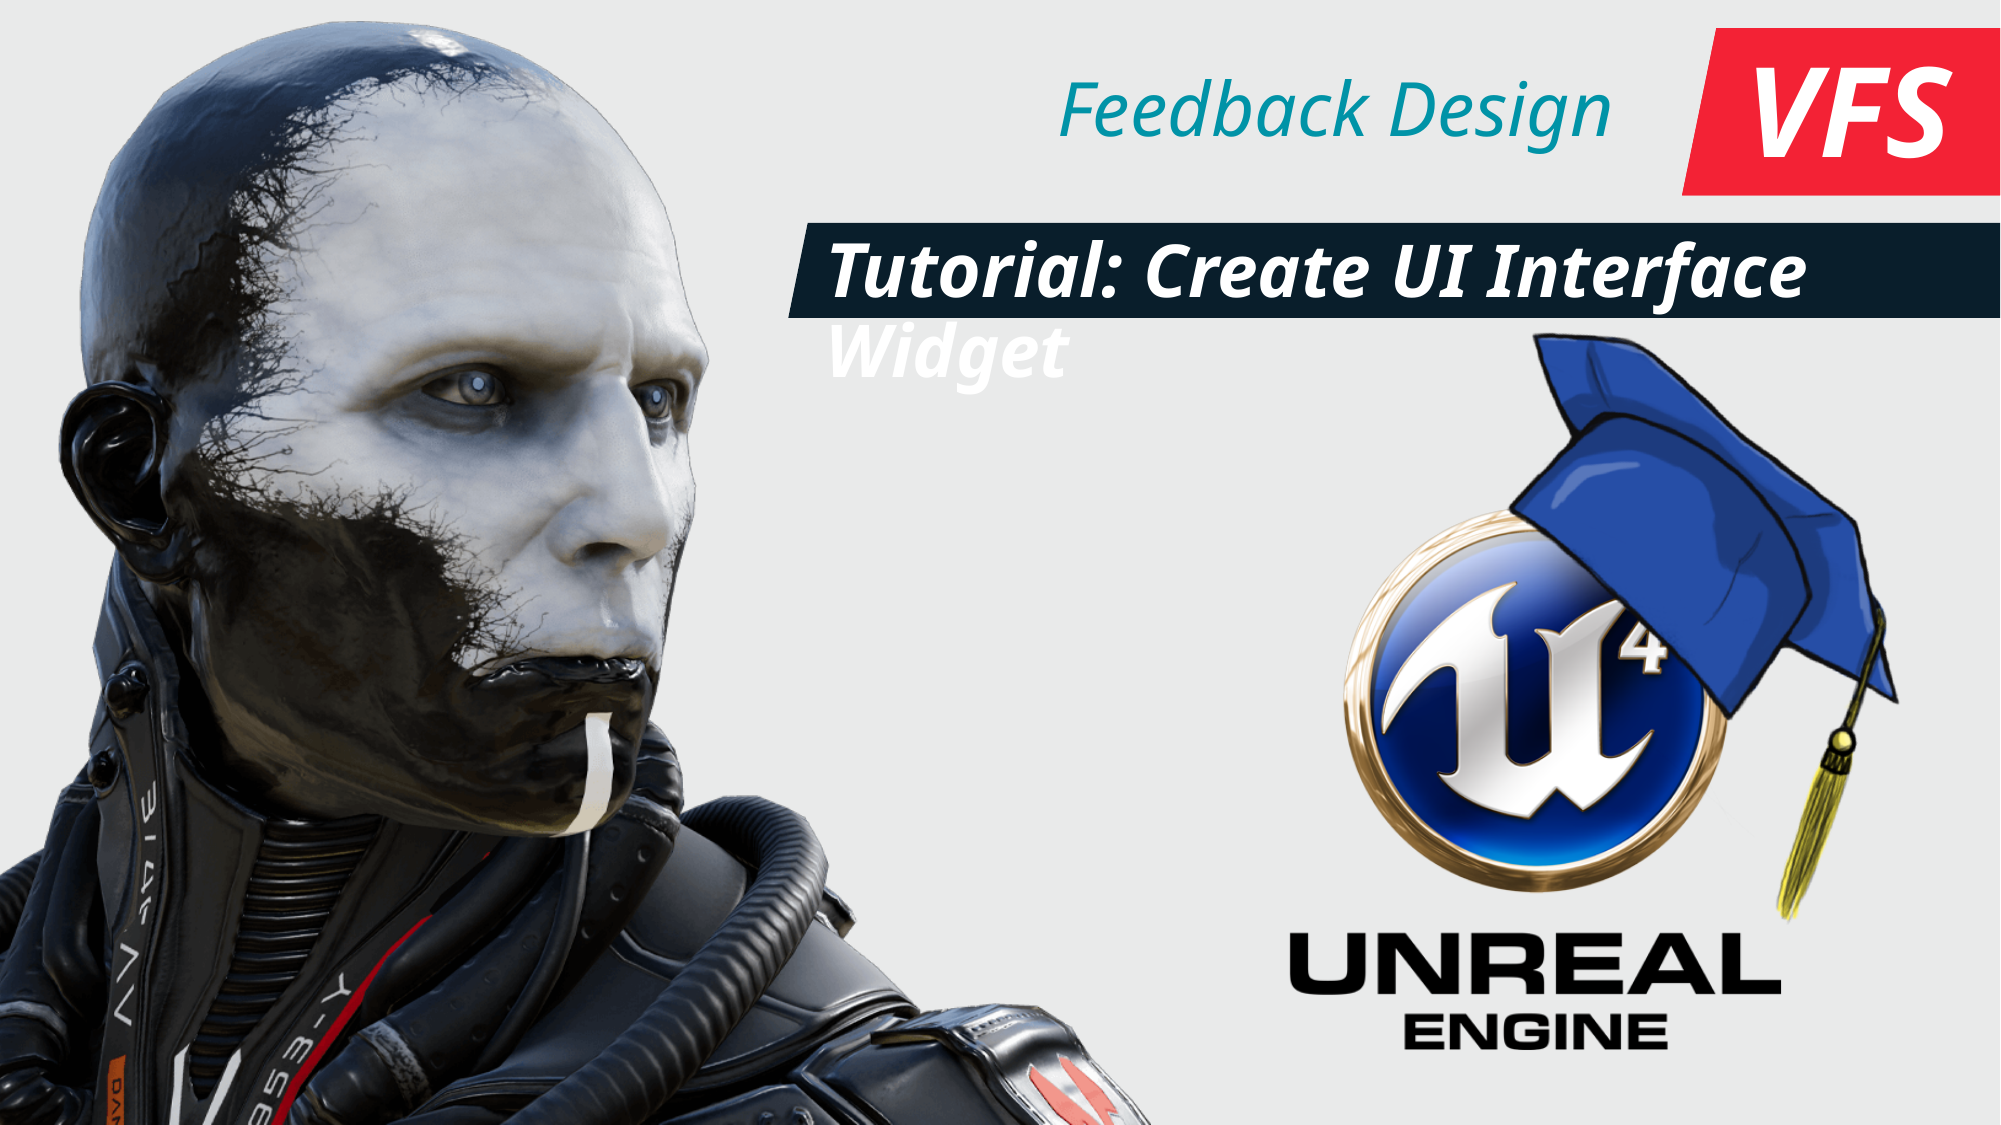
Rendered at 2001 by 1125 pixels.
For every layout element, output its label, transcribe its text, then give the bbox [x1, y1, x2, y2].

picture [0, 19, 1151, 1125]
title Feedback Design [401, 40, 1630, 183]
list Tutorial: Create UI Interface Widget [811, 225, 2000, 321]
picture [1255, 321, 2001, 1087]
